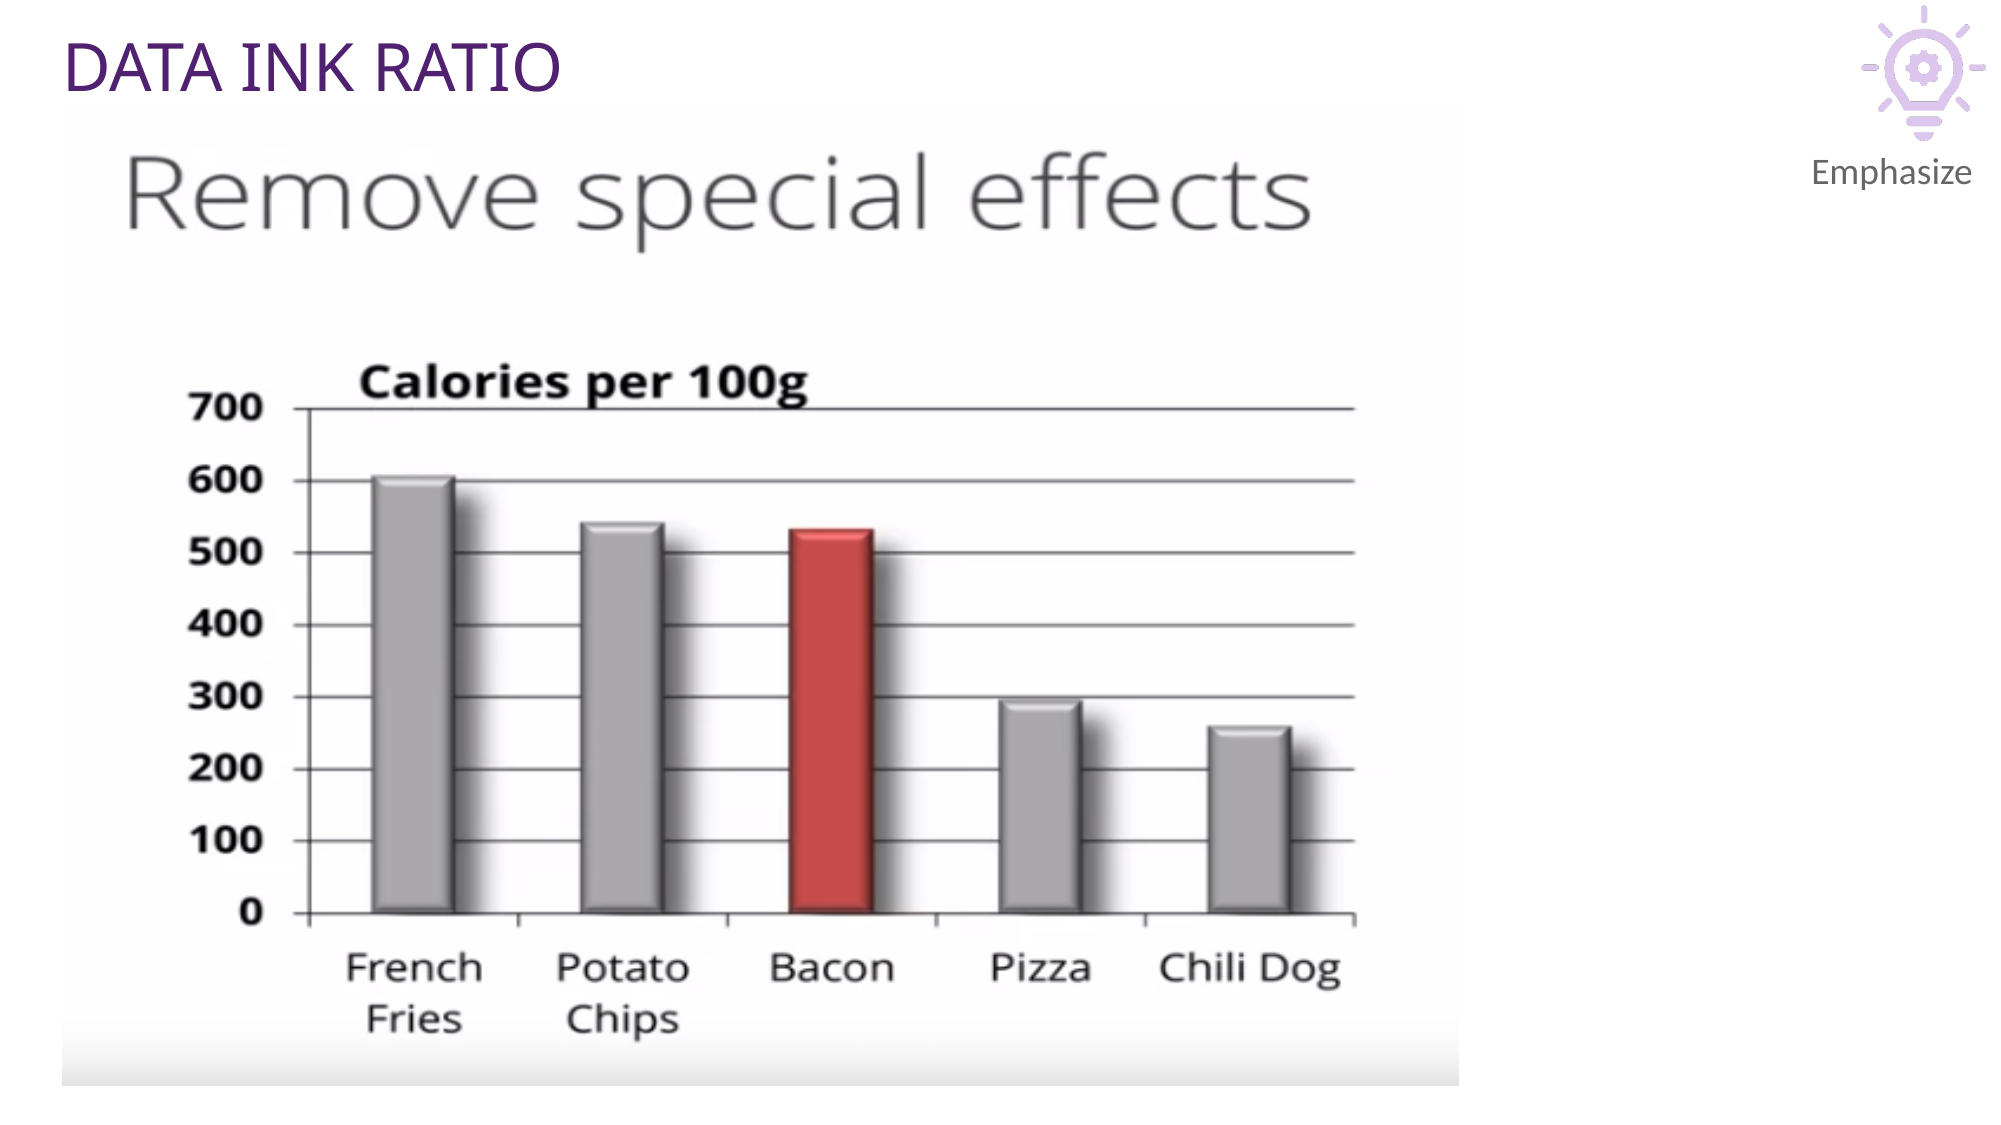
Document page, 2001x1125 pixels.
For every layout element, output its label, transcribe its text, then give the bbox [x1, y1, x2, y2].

title DATA INK RATIO [62, 24, 1849, 105]
picture [62, 104, 1459, 1086]
picture [1849, 0, 2000, 150]
text_box Emphasize [1796, 144, 2000, 200]
